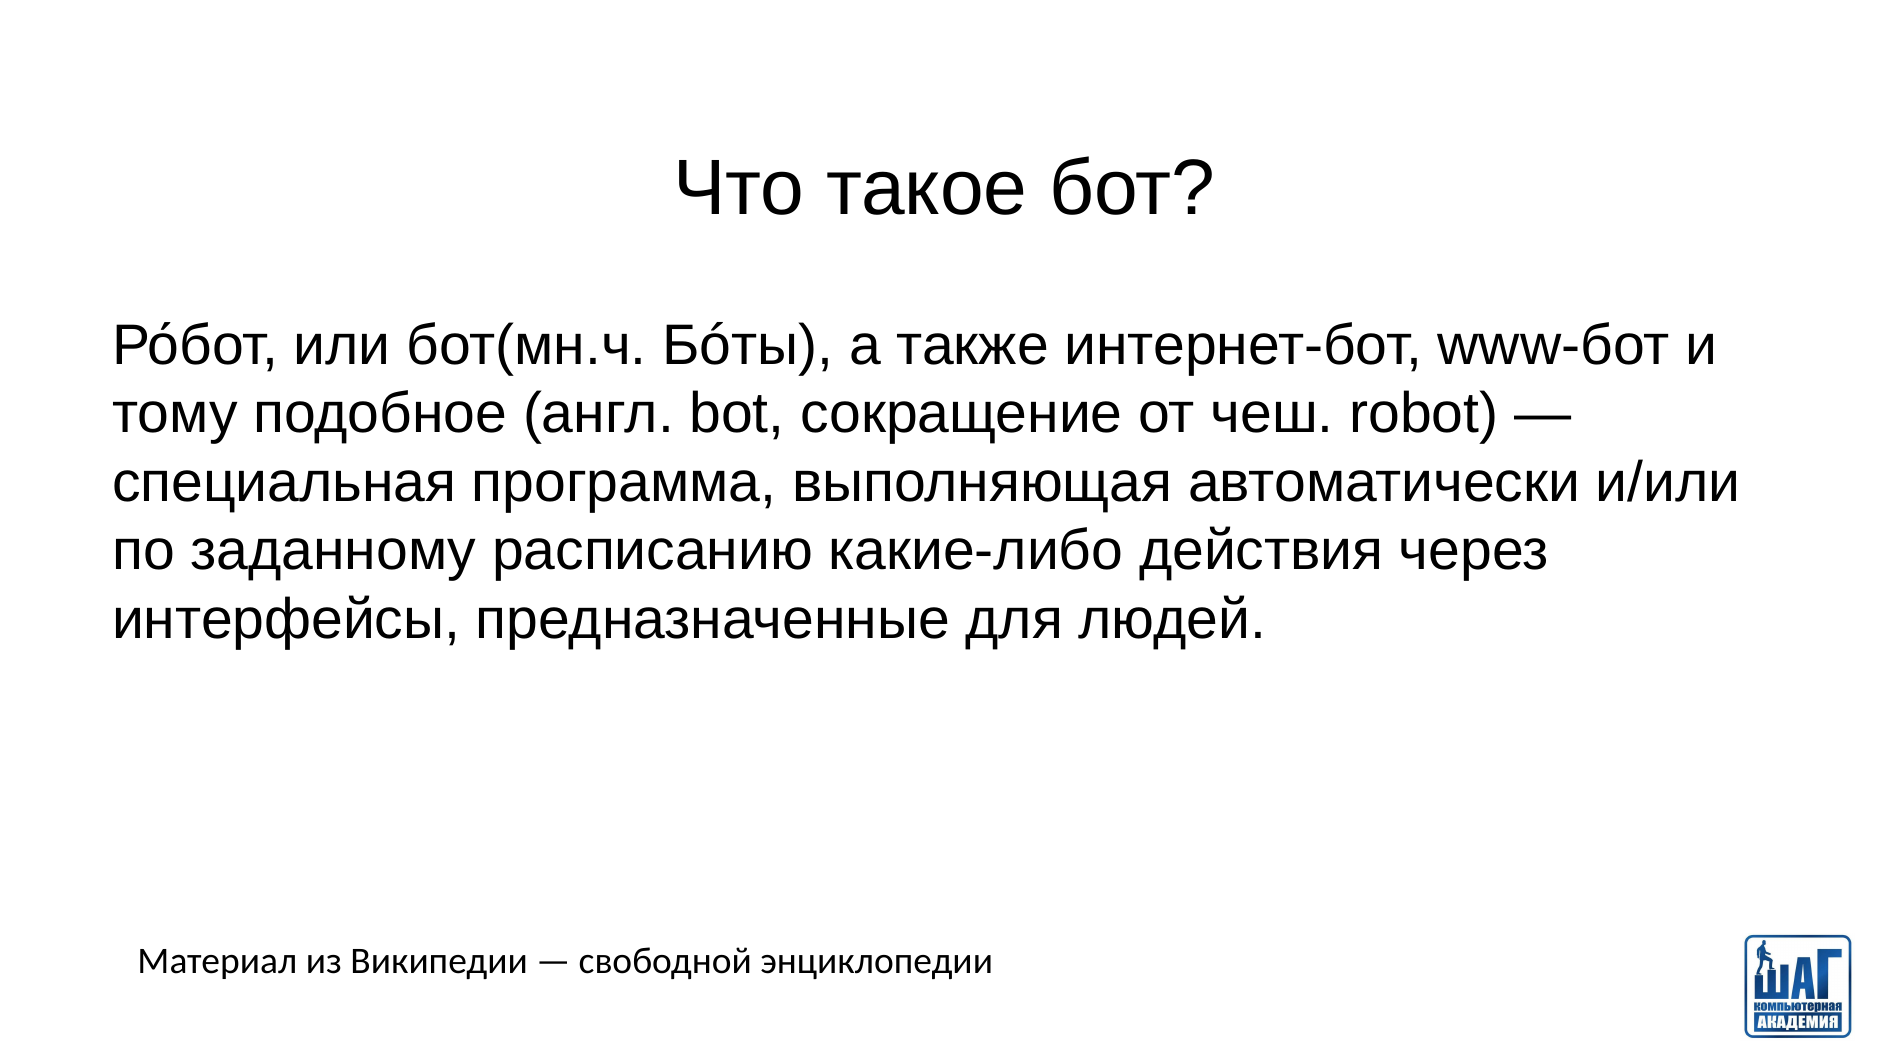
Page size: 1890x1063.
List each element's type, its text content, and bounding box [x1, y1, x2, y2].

list Ро́бот, или бот(мн.ч. Бóты), а также интернет-бот, www-бот и тому подобное (англ. bot, сокращение от чеш. robot) — специальная программа, выполняющая автоматически и/или по заданному расписанию какие-либо действия через интерфейсы, предназначенные для людей. [94, 307, 1796, 924]
picture [1740, 933, 1855, 1041]
title Что такое бот? [94, 94, 1796, 272]
text_box Материал из Википедии — свободной энциклопедии [122, 928, 1009, 989]
